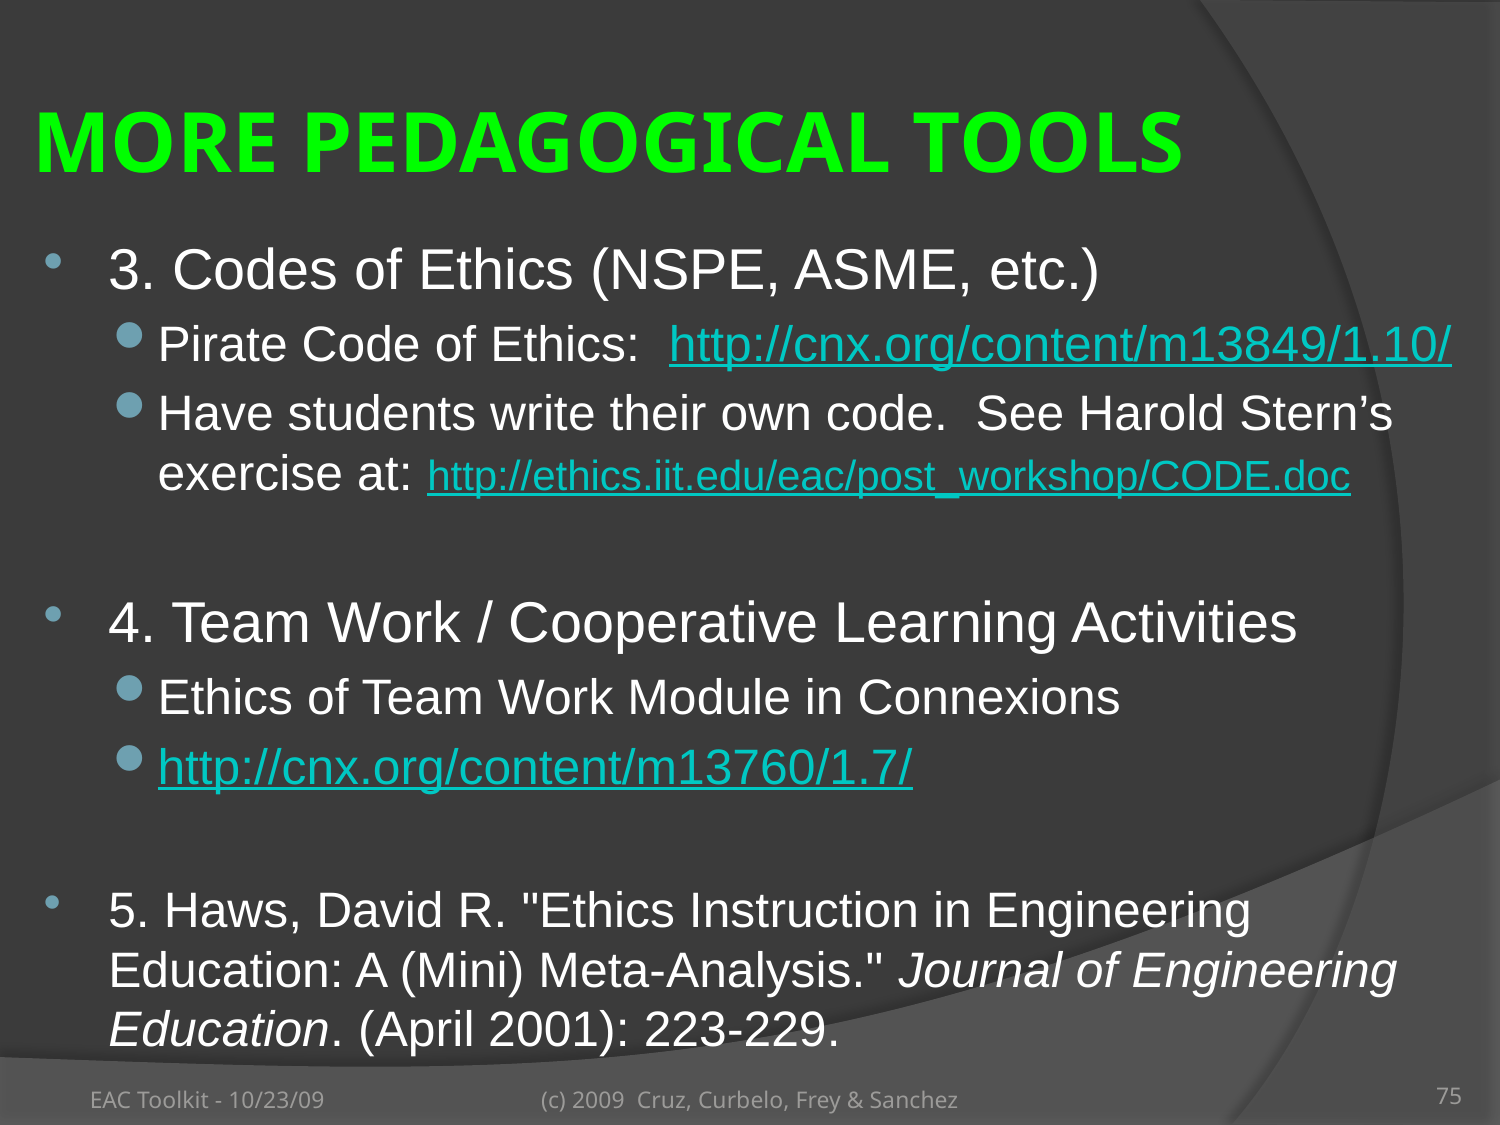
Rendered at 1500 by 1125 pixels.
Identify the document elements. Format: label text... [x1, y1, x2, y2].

slide_number 75 [1337, 1053, 1463, 1114]
list 3. Codes of Ethics (NSPE, ASME, etc.) Pirate Code of Ethics: http://cnx.org/content/m13849/1.10/ Have students write their own code. See Harold Stern’s exercise at: http://ethics.iit.edu/eac/post_workshop/CODE.doc 4. Team Work / Cooperative Learning Activities Ethics of Team Work Module in Connexions http://cnx.org/content/m13760/1.7/ 5. Haws, David R. "Ethics Instruction in Engineering Education: A (Mini) Meta-Analysis." Journal of Engineering Education. (April 2001): 223-229. [24, 224, 1475, 1088]
title More Pedagogical Tools [24, 45, 1475, 224]
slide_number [75, 1053, 425, 1114]
footer (c) 2009 Cruz, Curbelo, Frey & Sanchez [512, 1053, 988, 1114]
